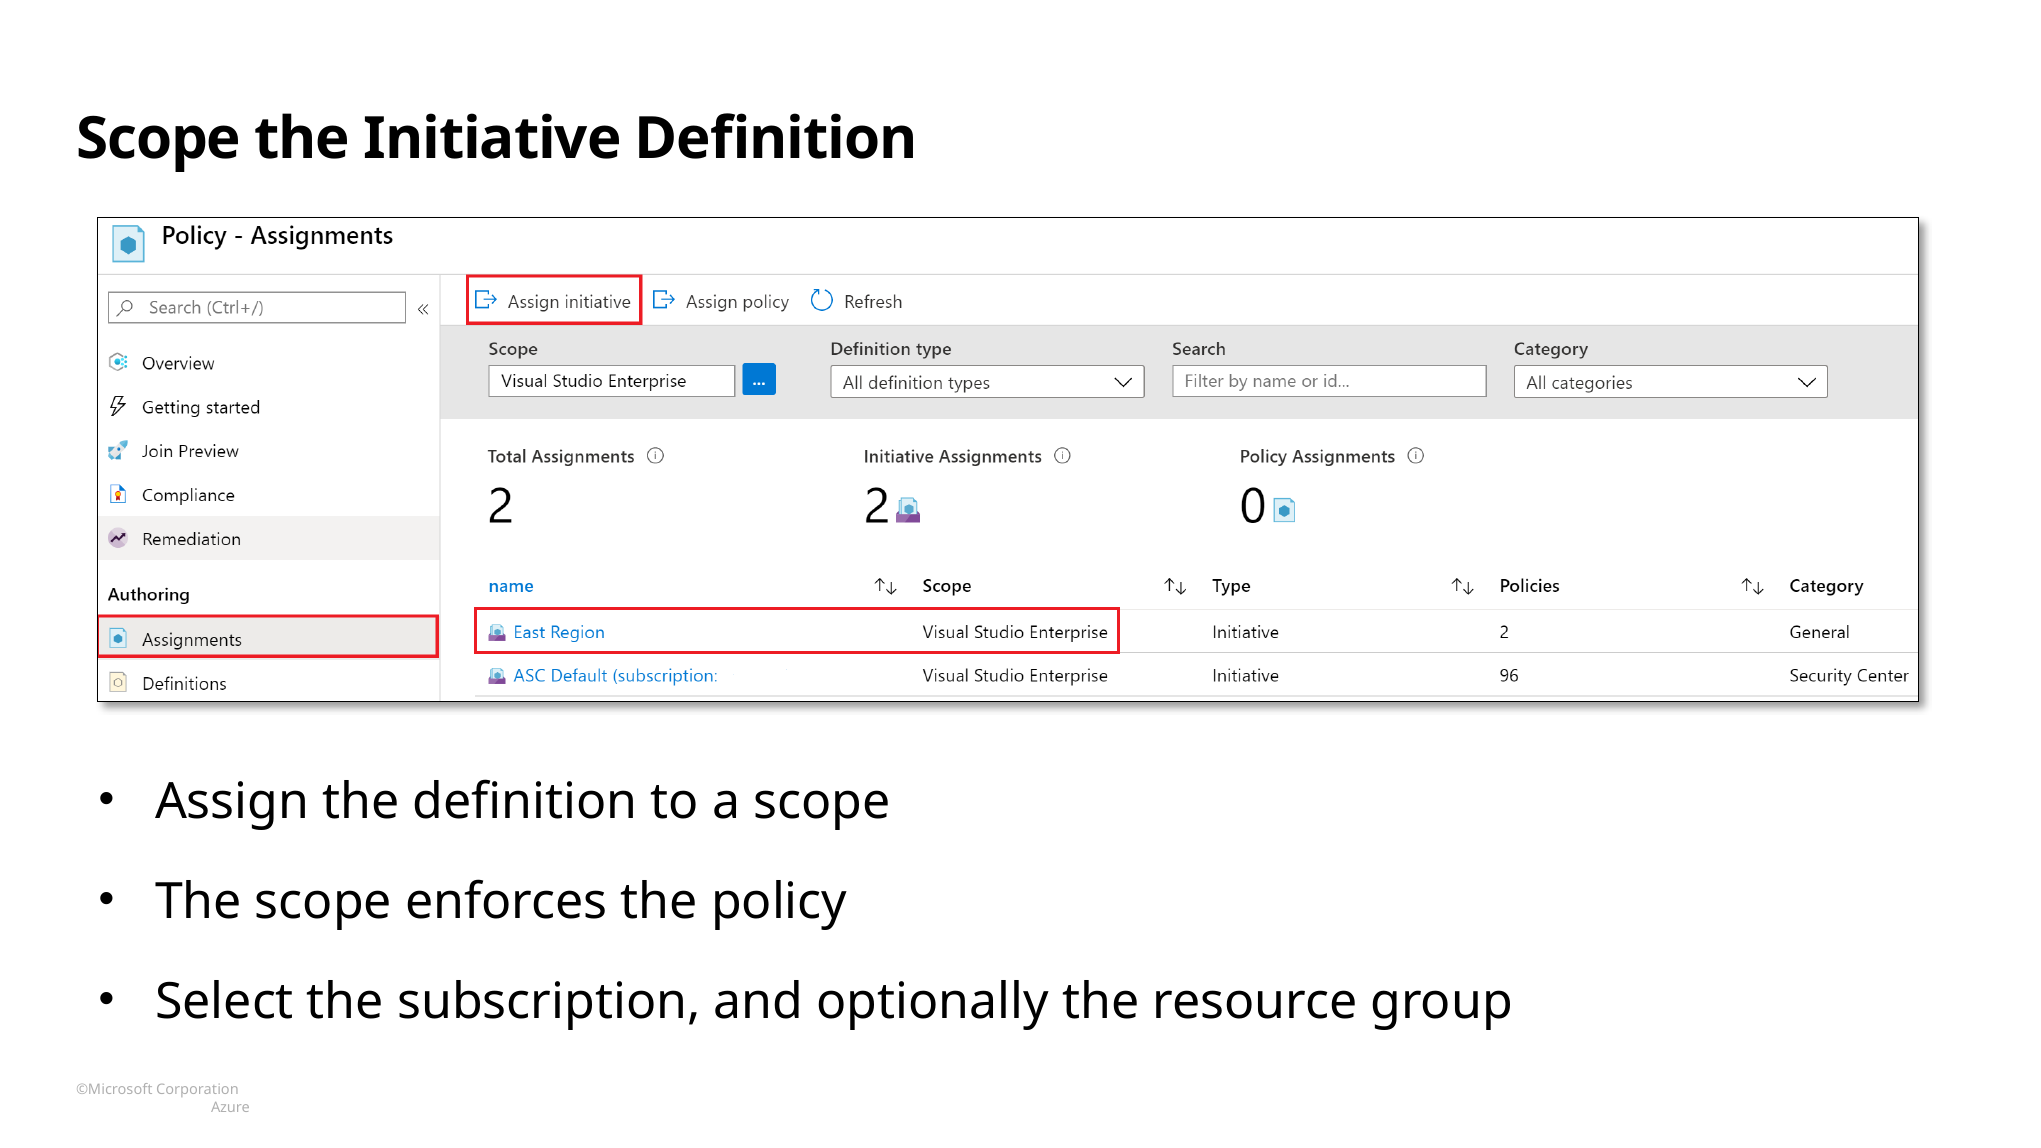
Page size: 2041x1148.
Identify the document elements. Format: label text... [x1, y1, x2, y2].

title Scope the Initiative Definition [76, 103, 1969, 172]
list Assign the definition to a scope The scope enforces the policy Select the subscription, and optionally the resource group [98, 778, 1942, 1031]
picture [97, 217, 1920, 702]
